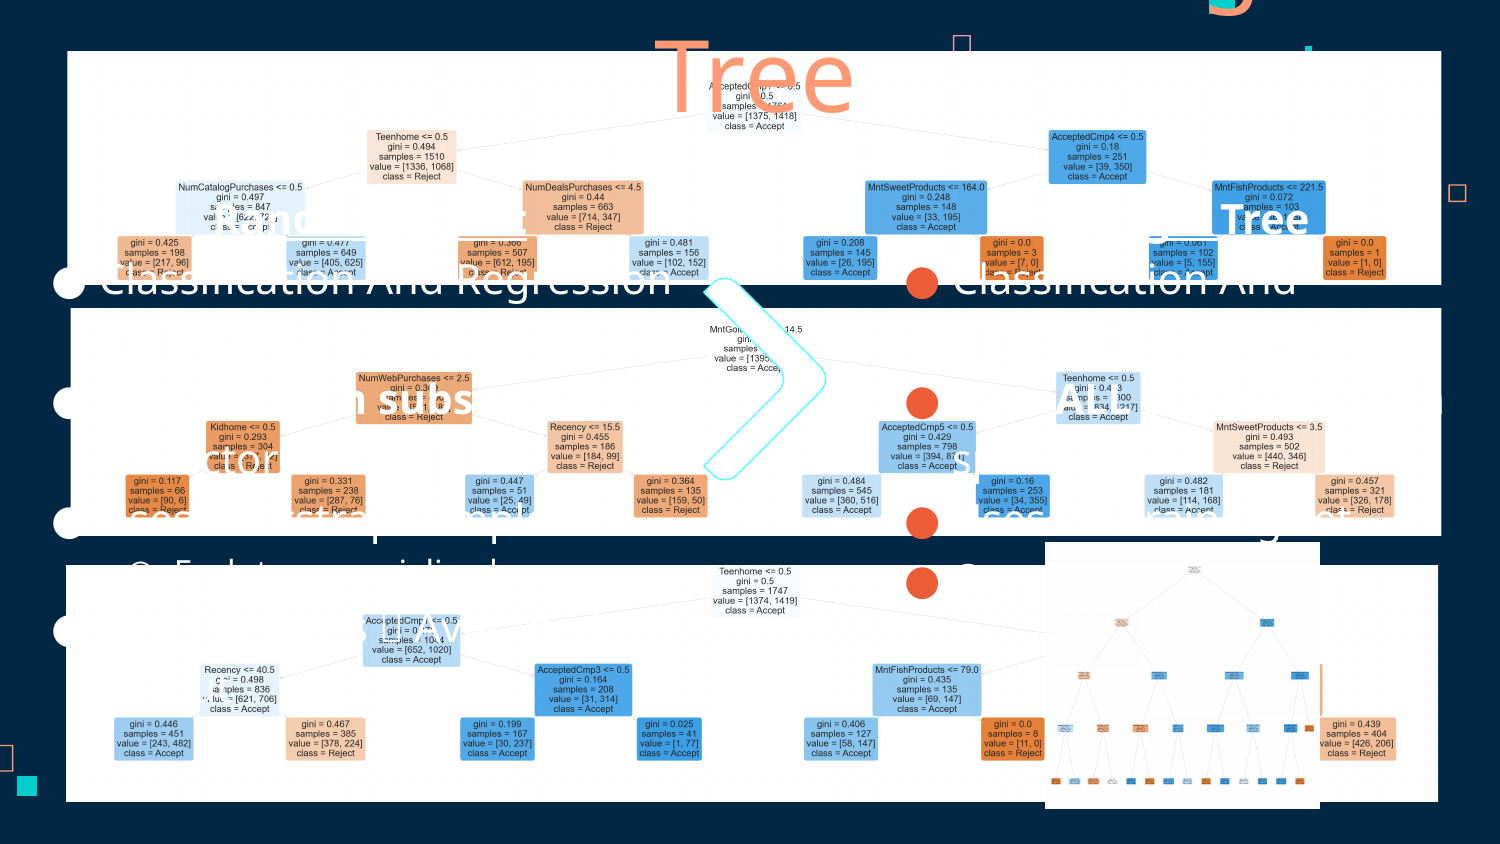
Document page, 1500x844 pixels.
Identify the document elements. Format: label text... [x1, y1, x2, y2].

picture [70, 308, 1442, 536]
text_box Random Forest Classification And Regression Trees (CART) Uses random subset of predictors each split Uses bootstrap sample Each tree specialised Multiple trees  Averaged output [8, 167, 704, 642]
text_box Random Forest vs. Single Tree [103, 0, 1409, 49]
list Single Tree Classification And Regression Trees (CART) Tries ALL predictors each split Uses full training set One tree  One output [861, 168, 1500, 643]
picture [67, 50, 1442, 285]
picture [61, 541, 1439, 809]
text_box [704, 293, 760, 306]
